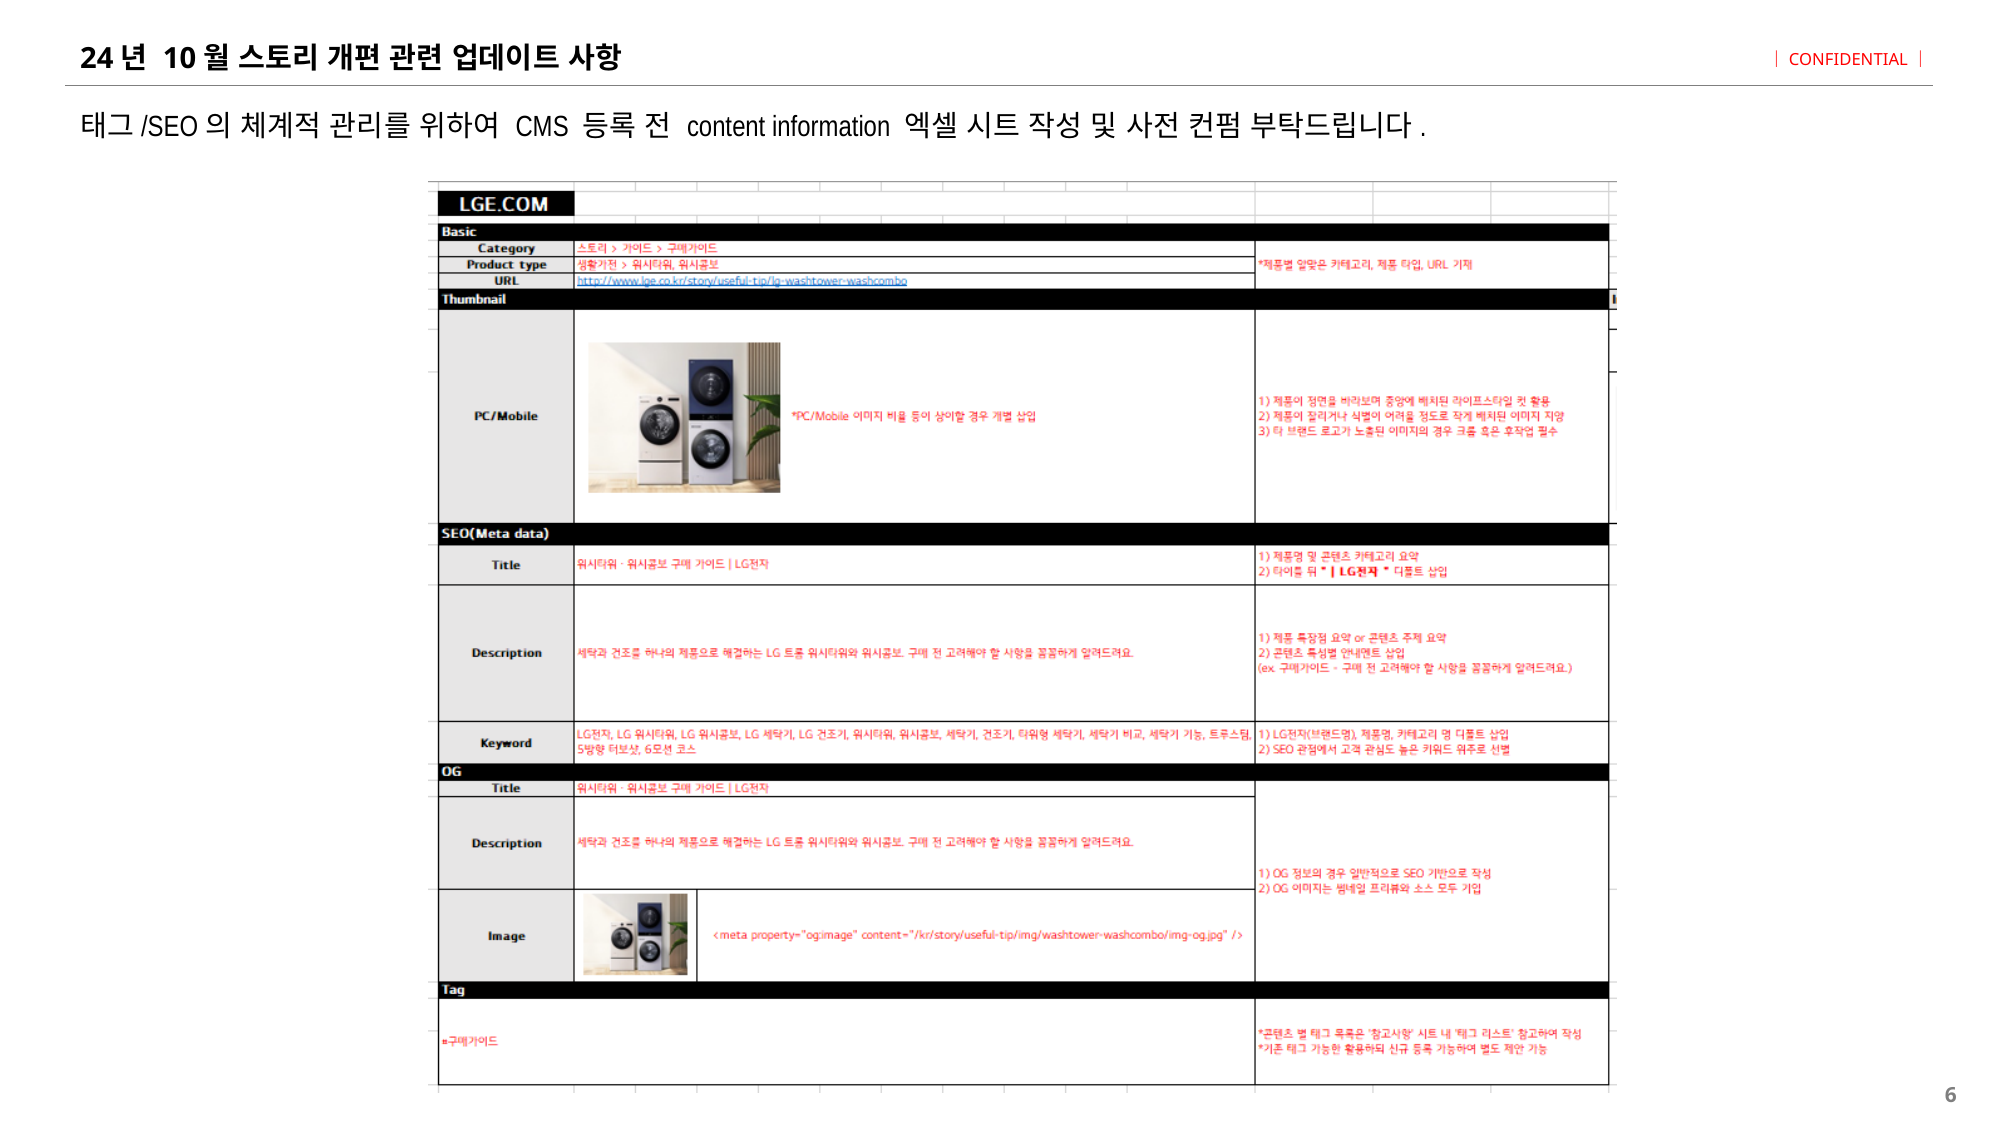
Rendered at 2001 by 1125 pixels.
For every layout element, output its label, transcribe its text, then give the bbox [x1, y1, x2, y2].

picture [428, 181, 1617, 1093]
text_box 태그/SEO의 체계적 관리를 위하여 CMS 등록 전 content information 엑셀 시트 작성 및 사전 컨펌 부탁드립니다. [65, 100, 1617, 154]
title 24년 10월 스토리 개편 관련 업데이트 사항 [65, 32, 1935, 86]
